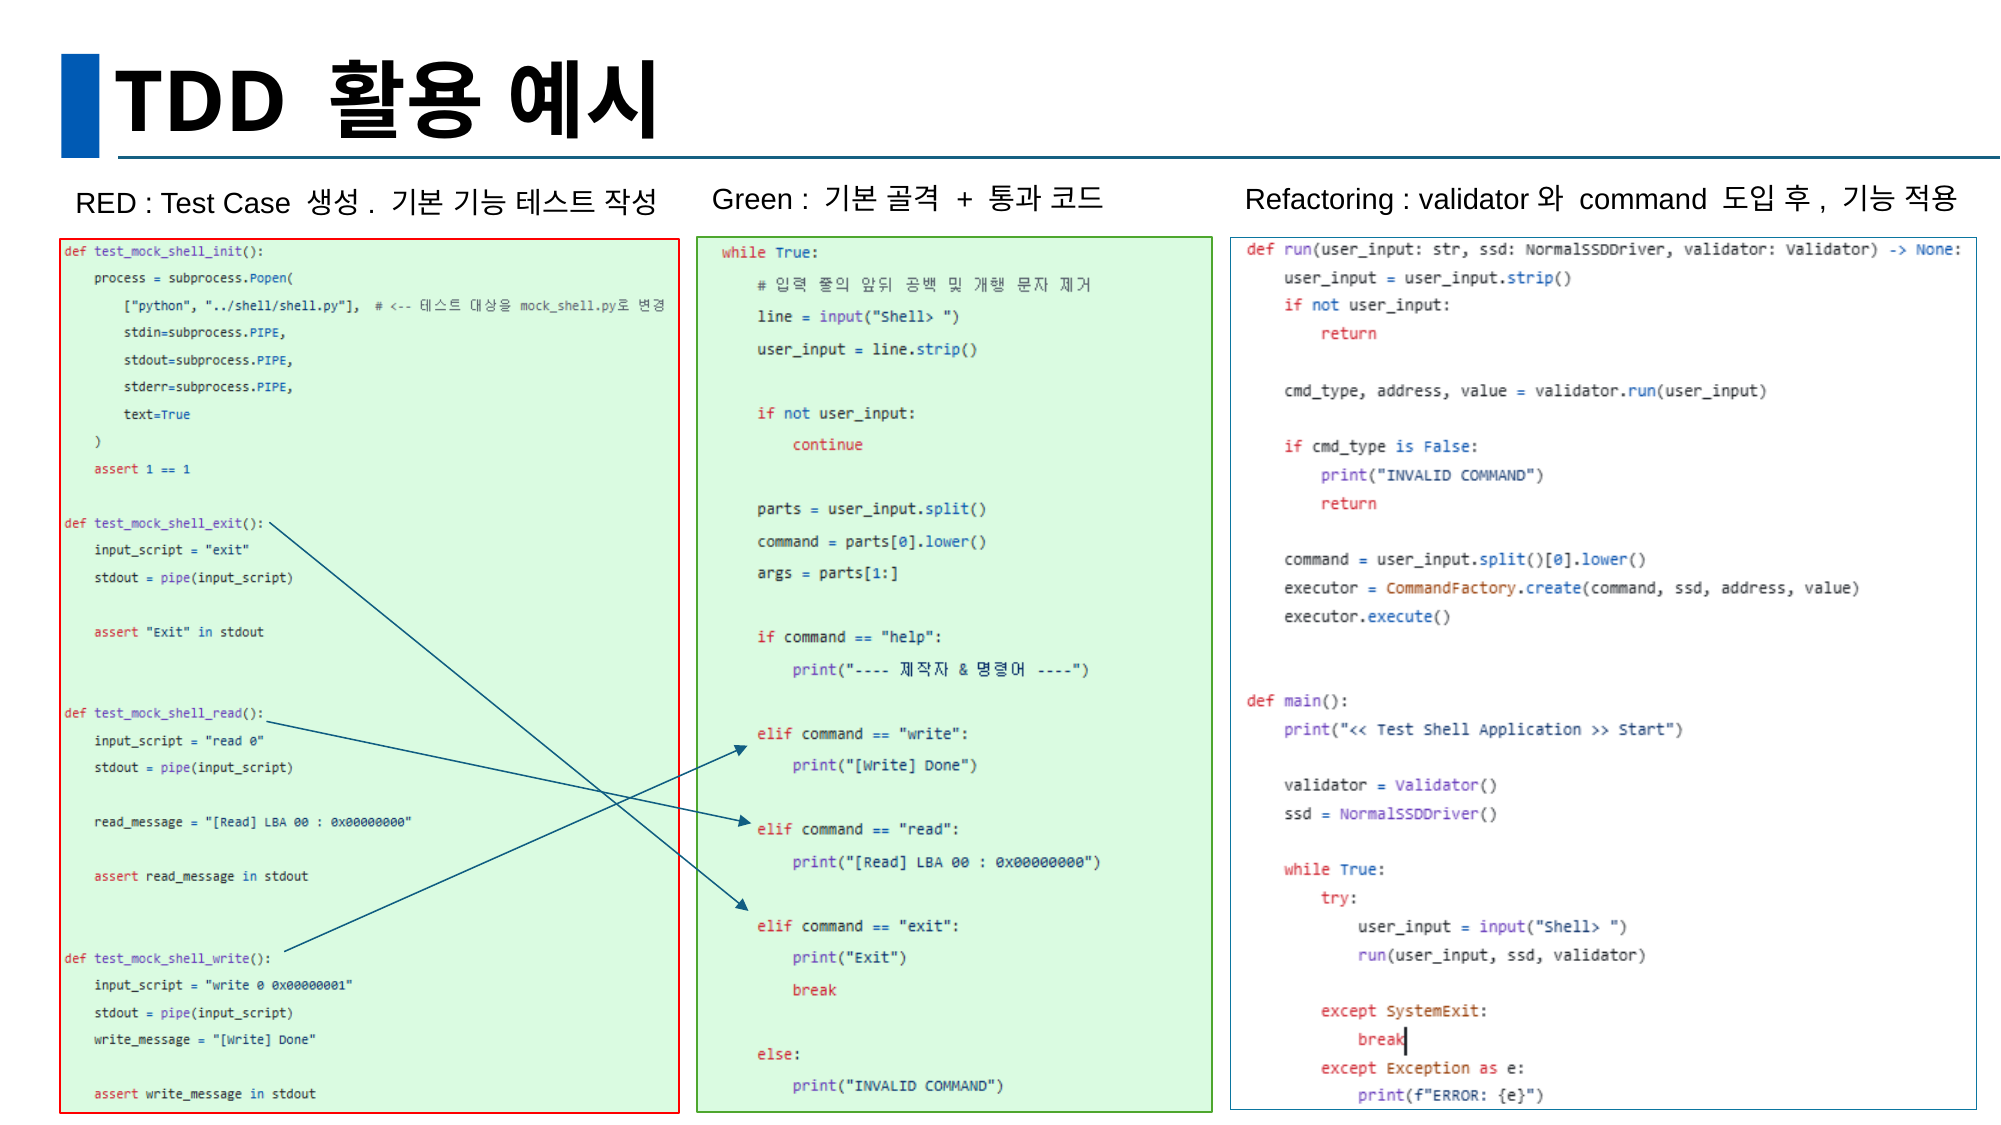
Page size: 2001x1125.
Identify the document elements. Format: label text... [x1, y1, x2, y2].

picture [697, 237, 1212, 1111]
text_box Green : 기본 골격 + 통과 코드 [696, 173, 1211, 224]
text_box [283, 745, 748, 952]
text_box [269, 522, 749, 719]
text_box Refactoring : validator와 command 도입 후, 기능 적용 [1229, 173, 1978, 224]
title TDD 활용 예시 [99, 50, 1825, 158]
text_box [269, 831, 278, 912]
picture [60, 239, 679, 1113]
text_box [266, 721, 752, 824]
picture [1232, 239, 1975, 1108]
text_box RED : Test Case 생성. 기본 기능 테스트 작성 [60, 176, 679, 227]
